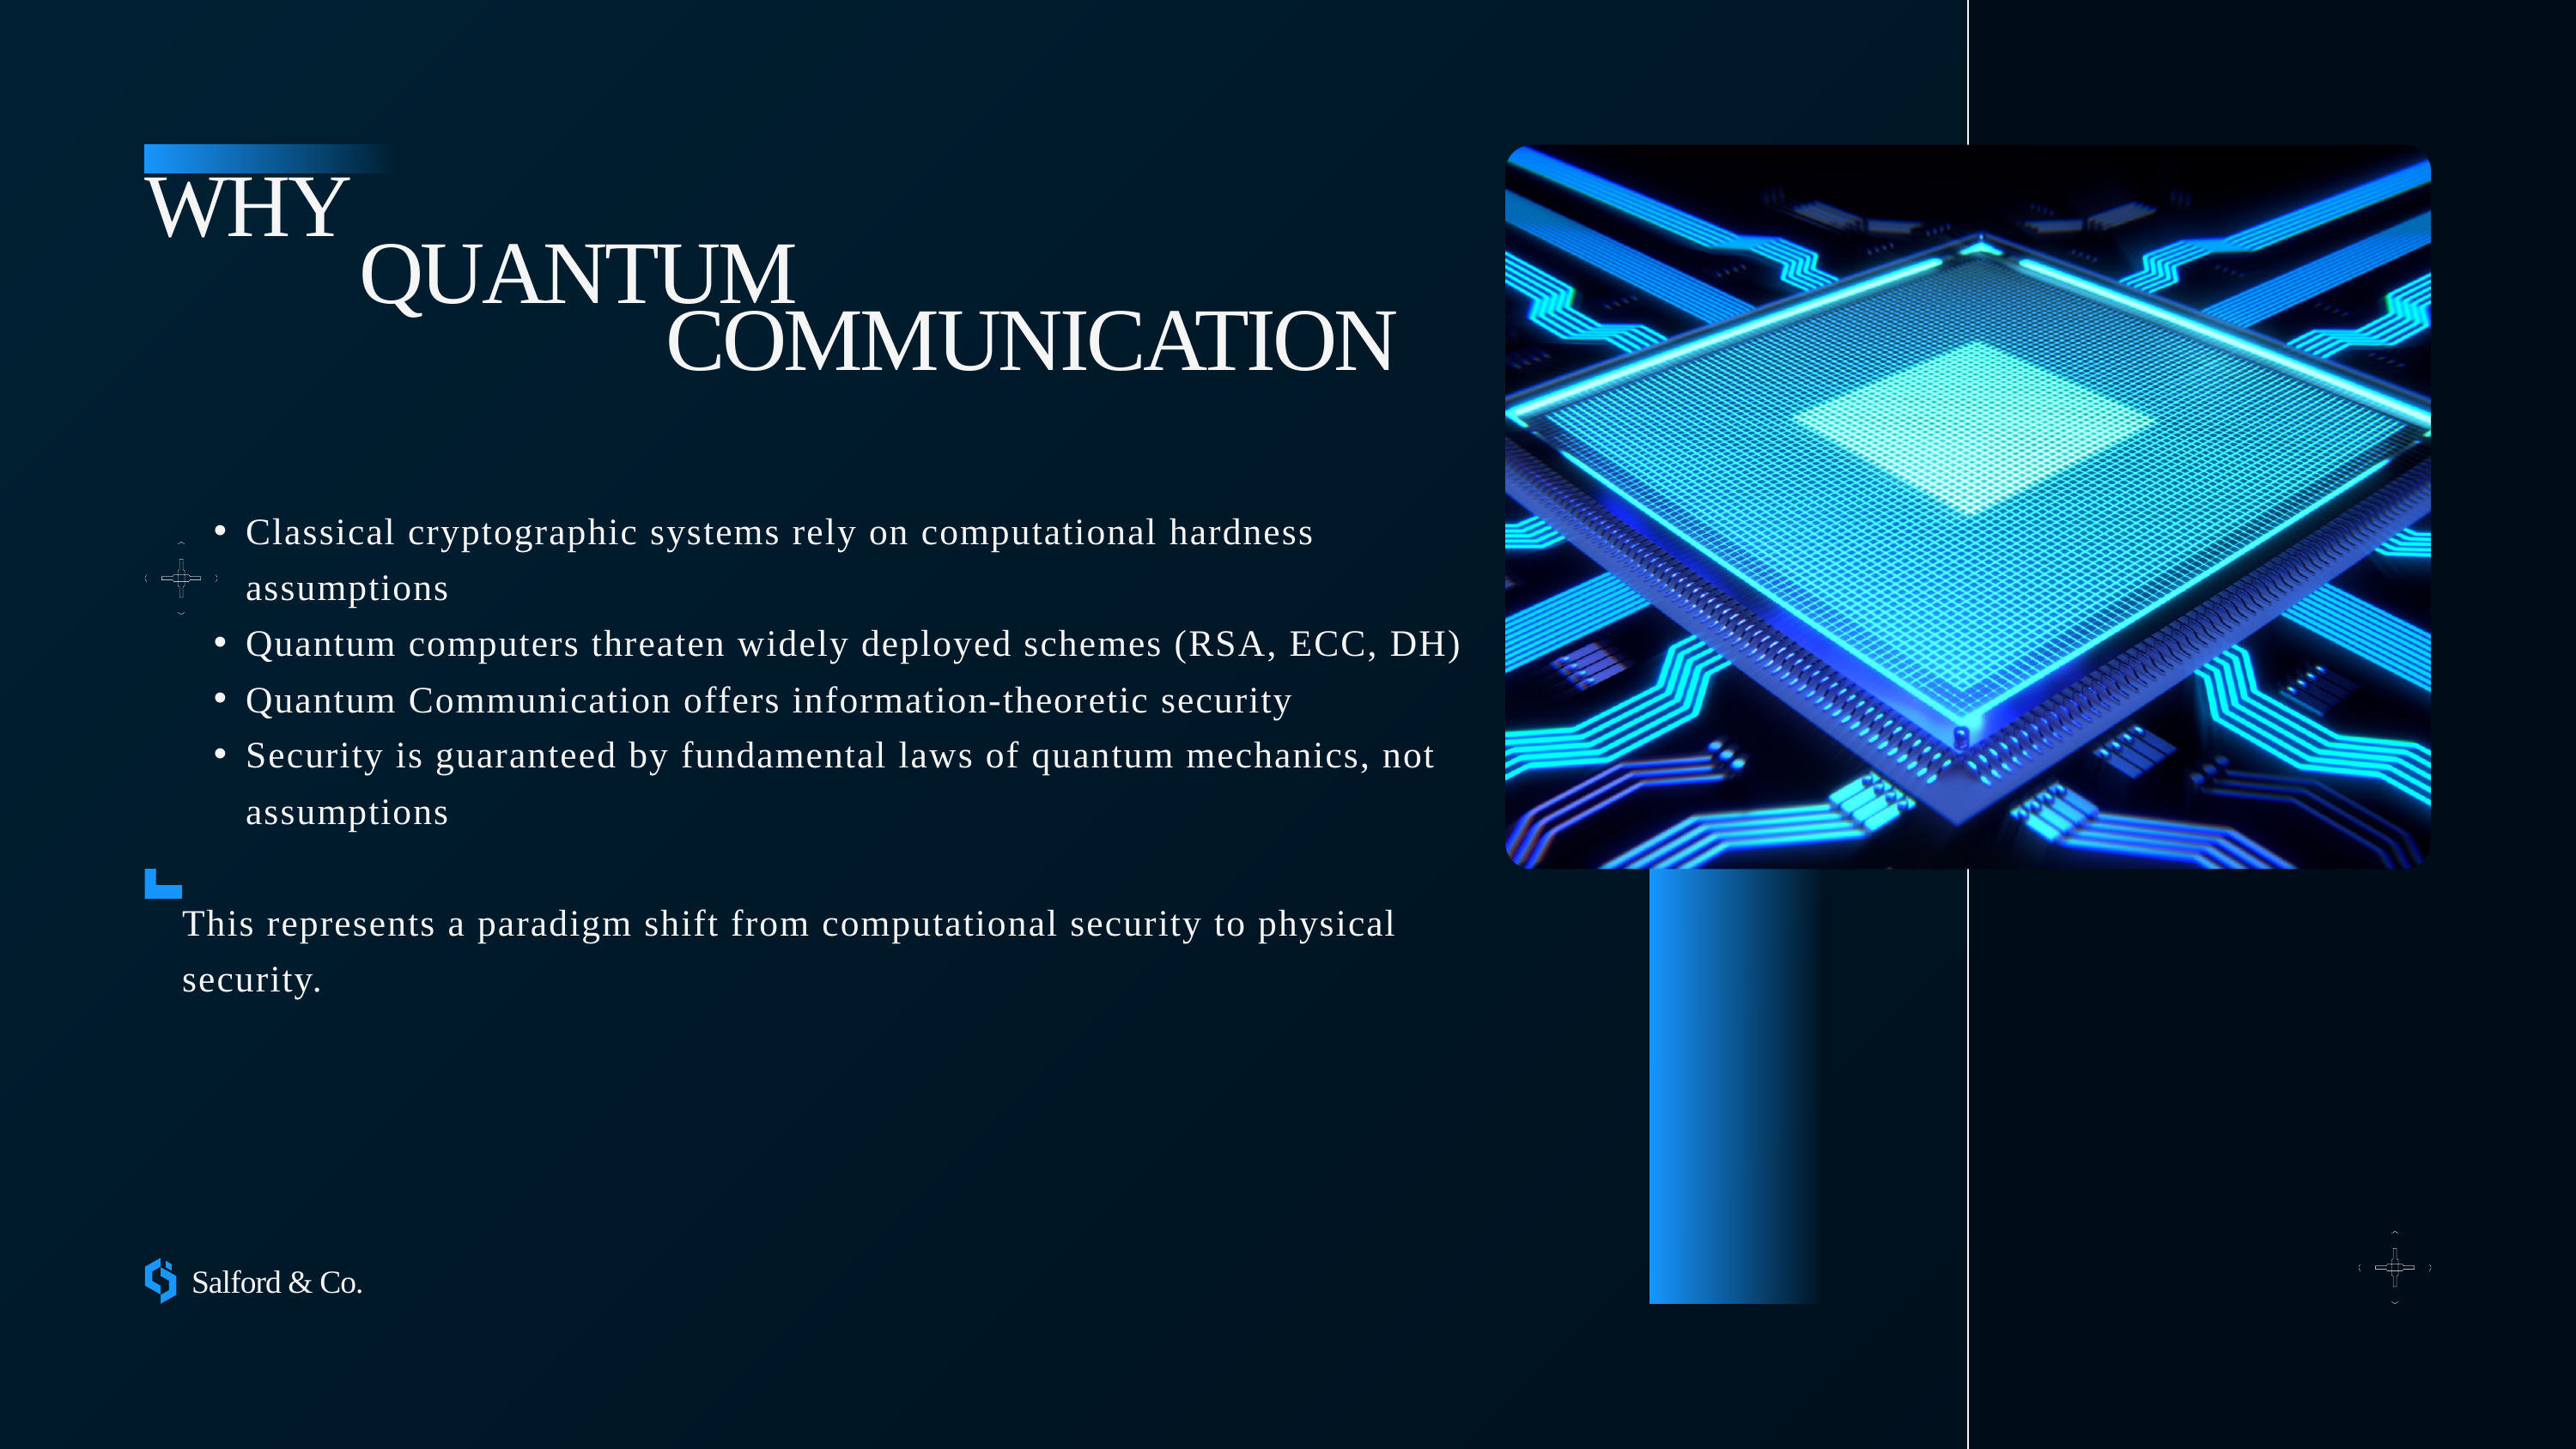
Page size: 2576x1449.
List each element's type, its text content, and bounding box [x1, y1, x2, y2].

text_box [144, 542, 182, 615]
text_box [1517, 998, 1956, 1173]
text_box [144, 144, 398, 173]
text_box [1967, 0, 2576, 1449]
text_box Salford & Co. [191, 1253, 603, 1300]
text_box WHY QUANTUM COMMUNICATION [144, 187, 1500, 389]
text_box [144, 869, 182, 899]
text_box [144, 1258, 177, 1304]
text_box Classical cryptographic systems rely on computational hardness assumptions Quantum computers threaten widely deployed schemes (RSA, ECC, DH) Quantum Communication offers information-theoretic security Security is guaranteed by fundamental laws of quantum mechanics, not assumptions This represents a paradigm shift from computational security to physical security. [182, 496, 1473, 1056]
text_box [1504, 144, 2432, 870]
